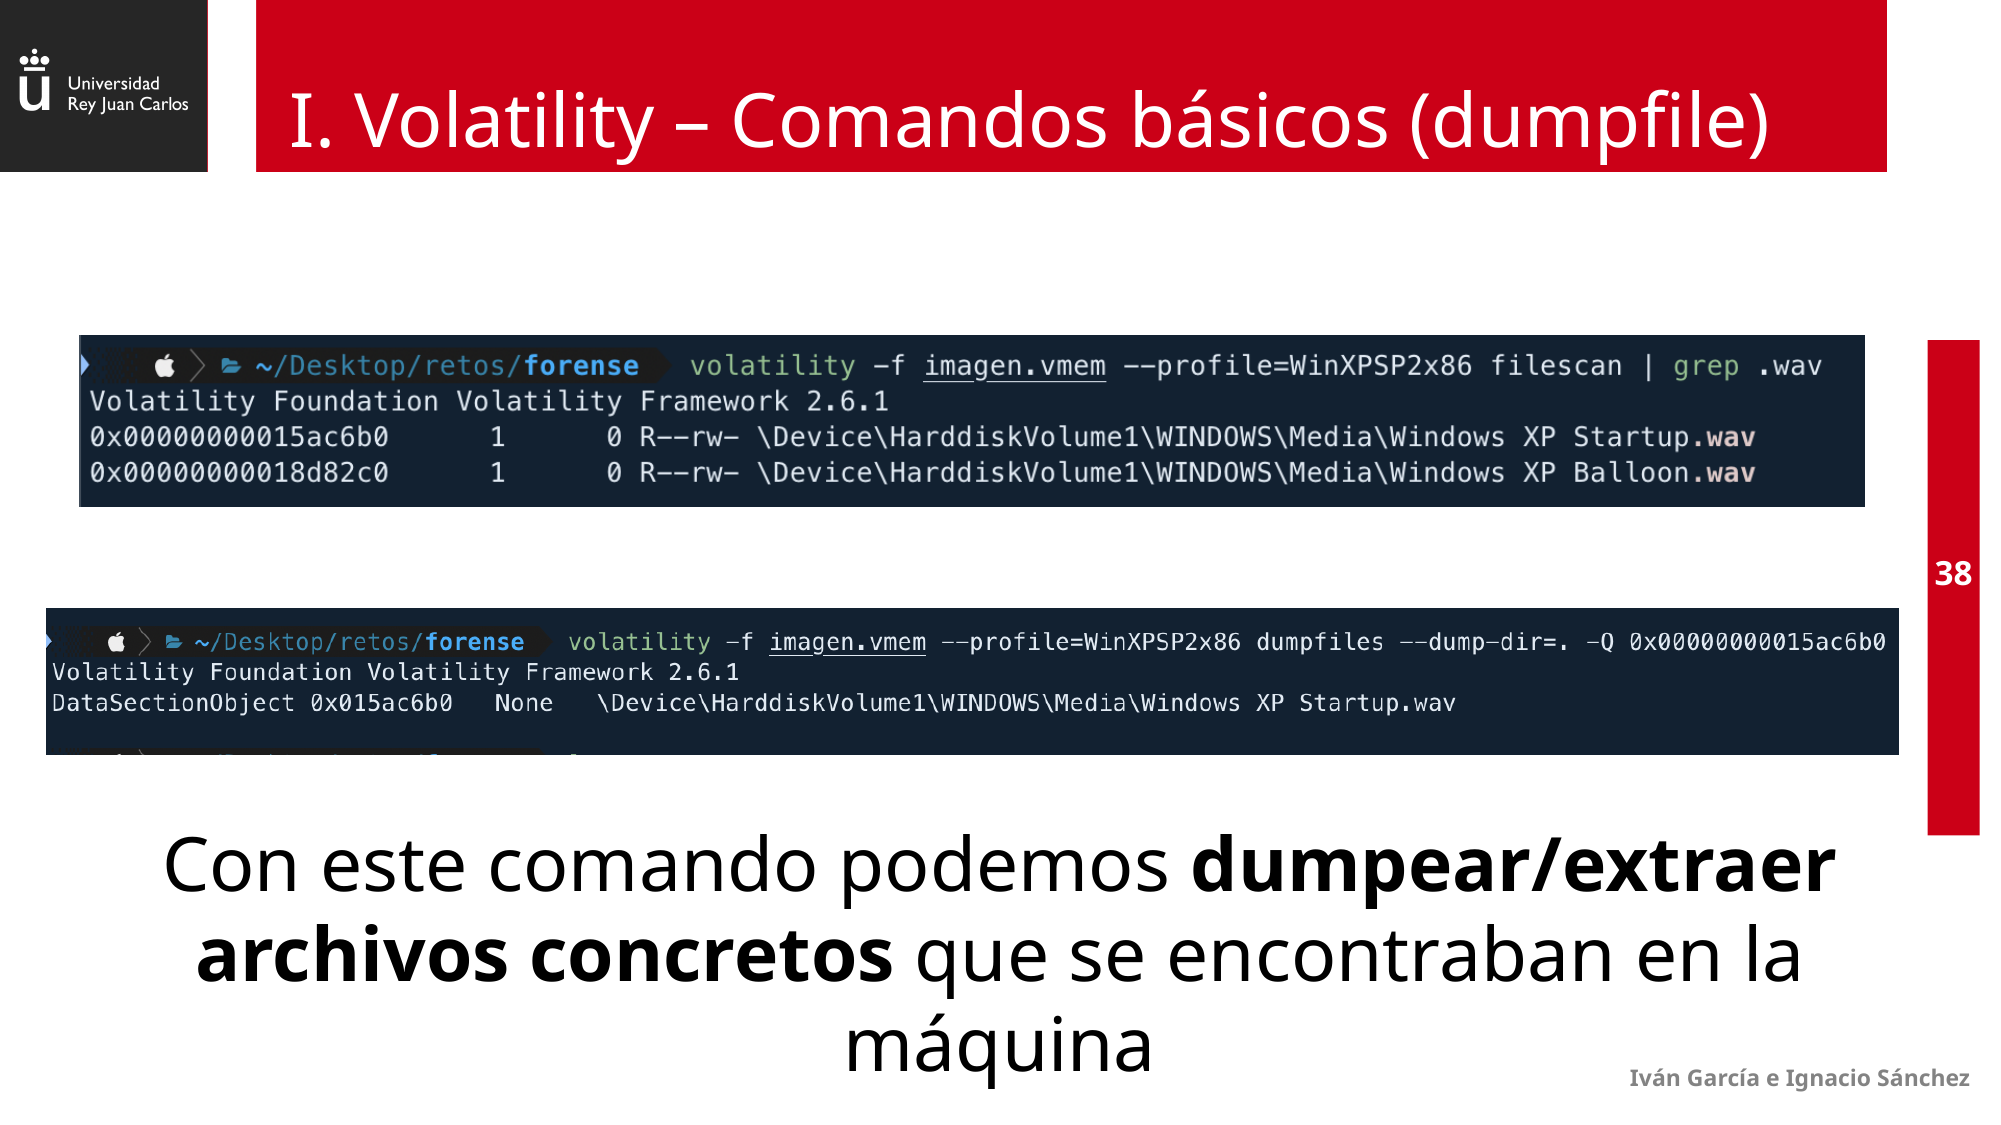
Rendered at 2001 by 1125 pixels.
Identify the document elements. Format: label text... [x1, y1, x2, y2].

picture [78, 334, 1866, 507]
title I. Volatility – Comandos básicos (dumpfile) [274, 9, 1829, 170]
text_box Con este comando podemos dumpear/extraer archivos concretos que se encontraban en la máquina [122, 809, 1878, 1095]
slide_number 38 [1898, 544, 2000, 605]
picture [0, 27, 244, 143]
picture [45, 607, 1899, 756]
footer Iván García e Ignacio Sánchez [671, 1060, 1986, 1121]
